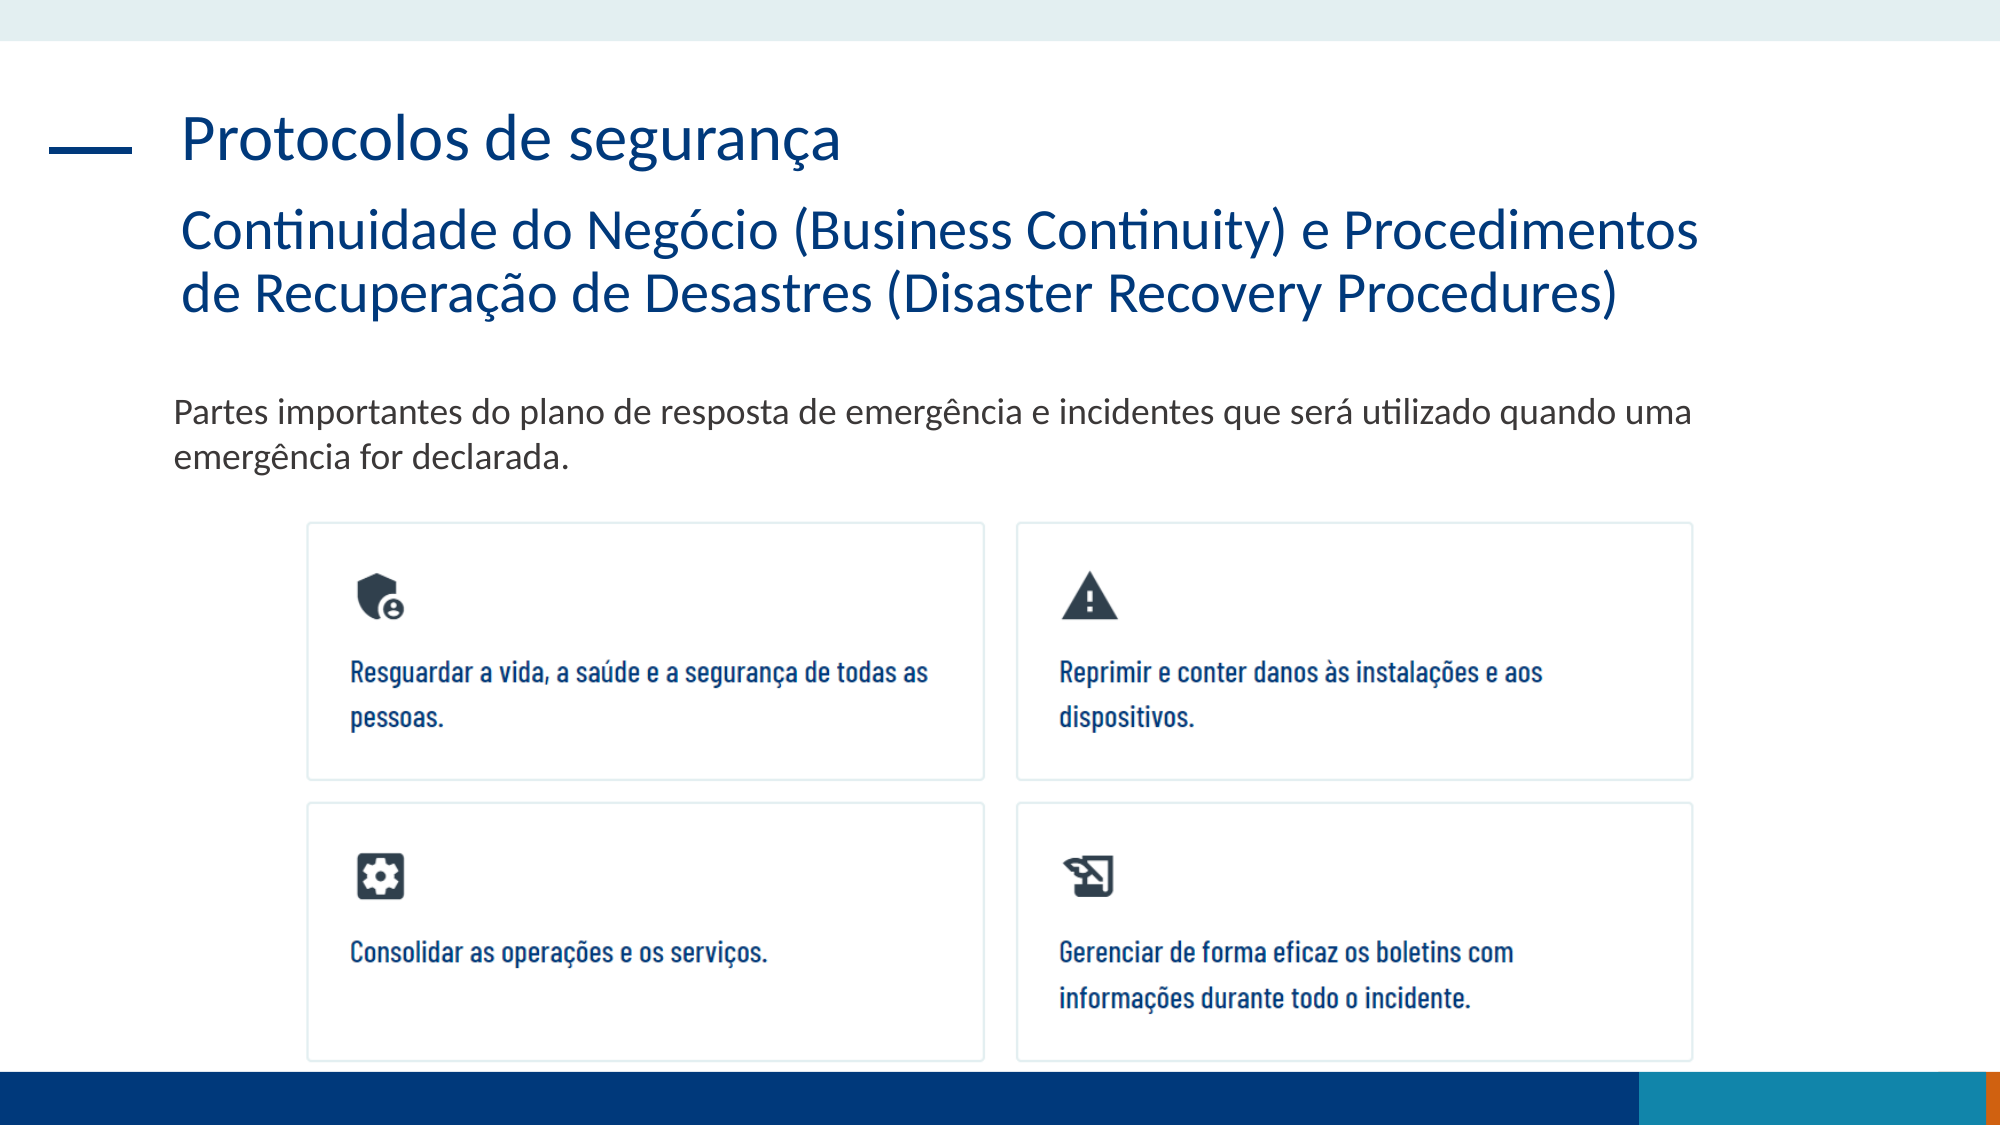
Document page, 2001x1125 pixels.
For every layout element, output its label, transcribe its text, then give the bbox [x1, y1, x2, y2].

list Protocolos de segurança [167, 95, 1833, 237]
text_box Partes importantes do plano de resposta de emergência e incidentes que será utilizado quando uma emergência for declarada. [158, 379, 1841, 485]
text_box Continuidade do Negócio (Business Continuity) e Procedimentos de Recuperação de Desastres (Disaster Recovery Procedures) [167, 191, 1752, 281]
picture [303, 516, 1697, 1068]
